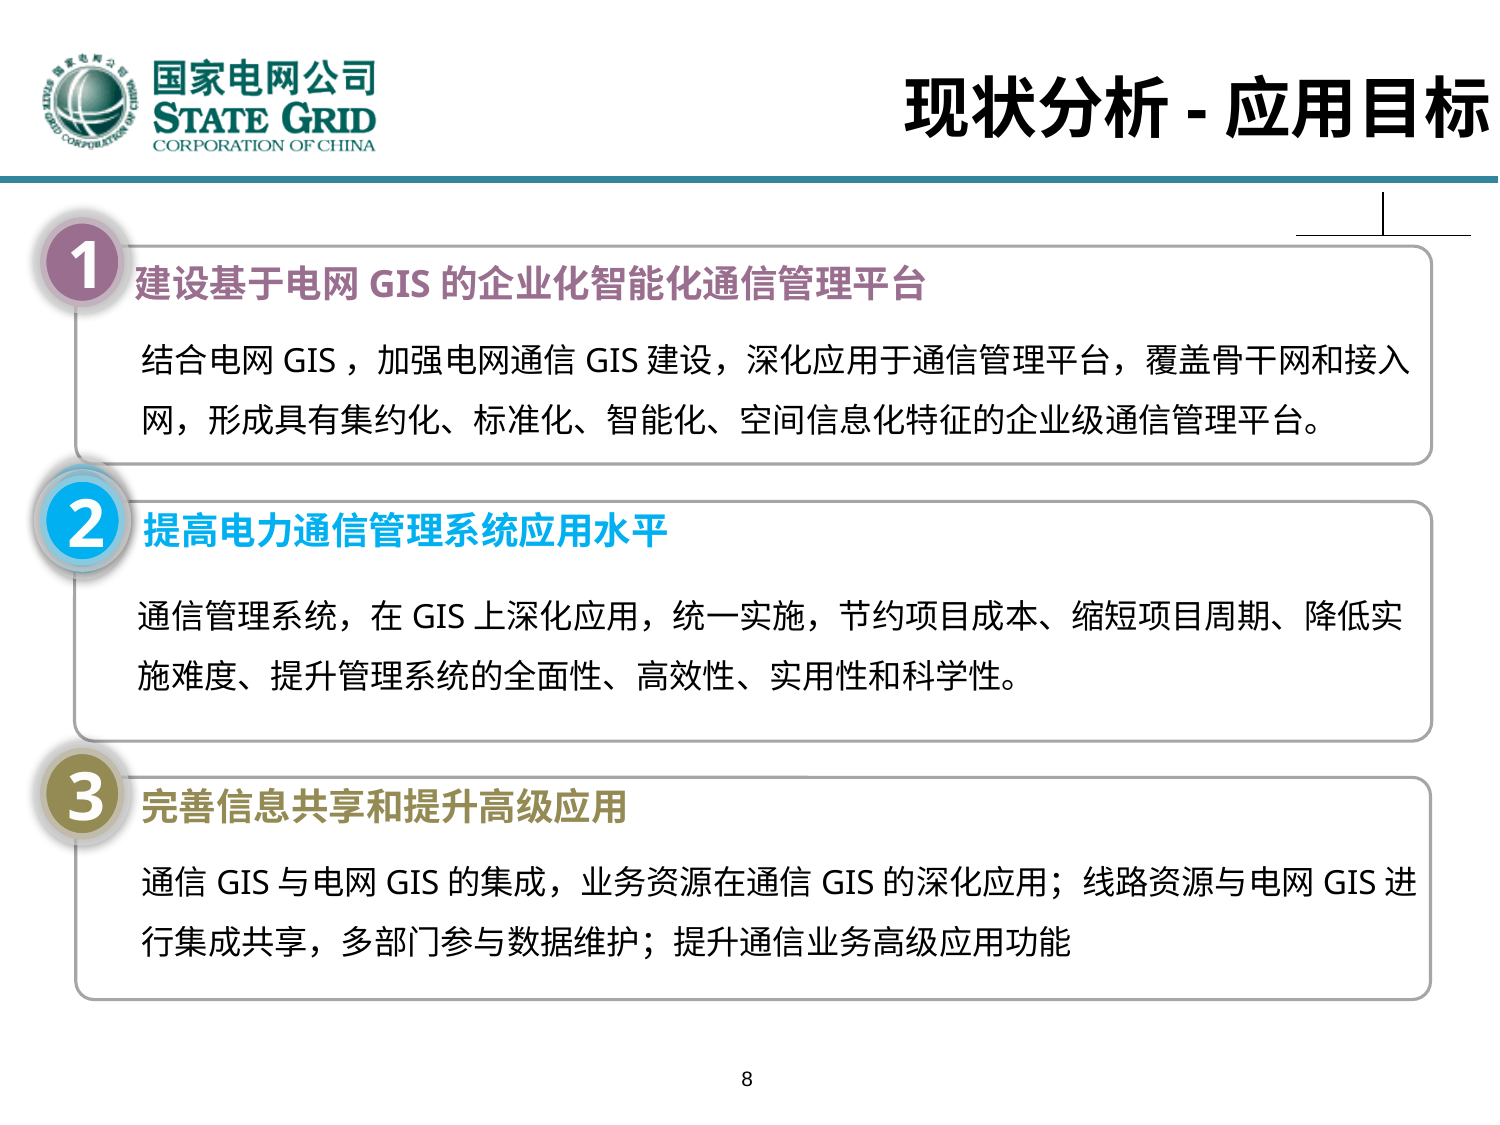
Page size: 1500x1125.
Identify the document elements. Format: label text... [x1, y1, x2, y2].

text_box 现状分析-应用目标 [366, 1, 1500, 210]
slide_number 8 [607, 1053, 887, 1099]
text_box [39, 463, 1433, 742]
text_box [39, 747, 1435, 1000]
picture [42, 53, 139, 150]
picture [144, 50, 366, 158]
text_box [39, 216, 1436, 465]
